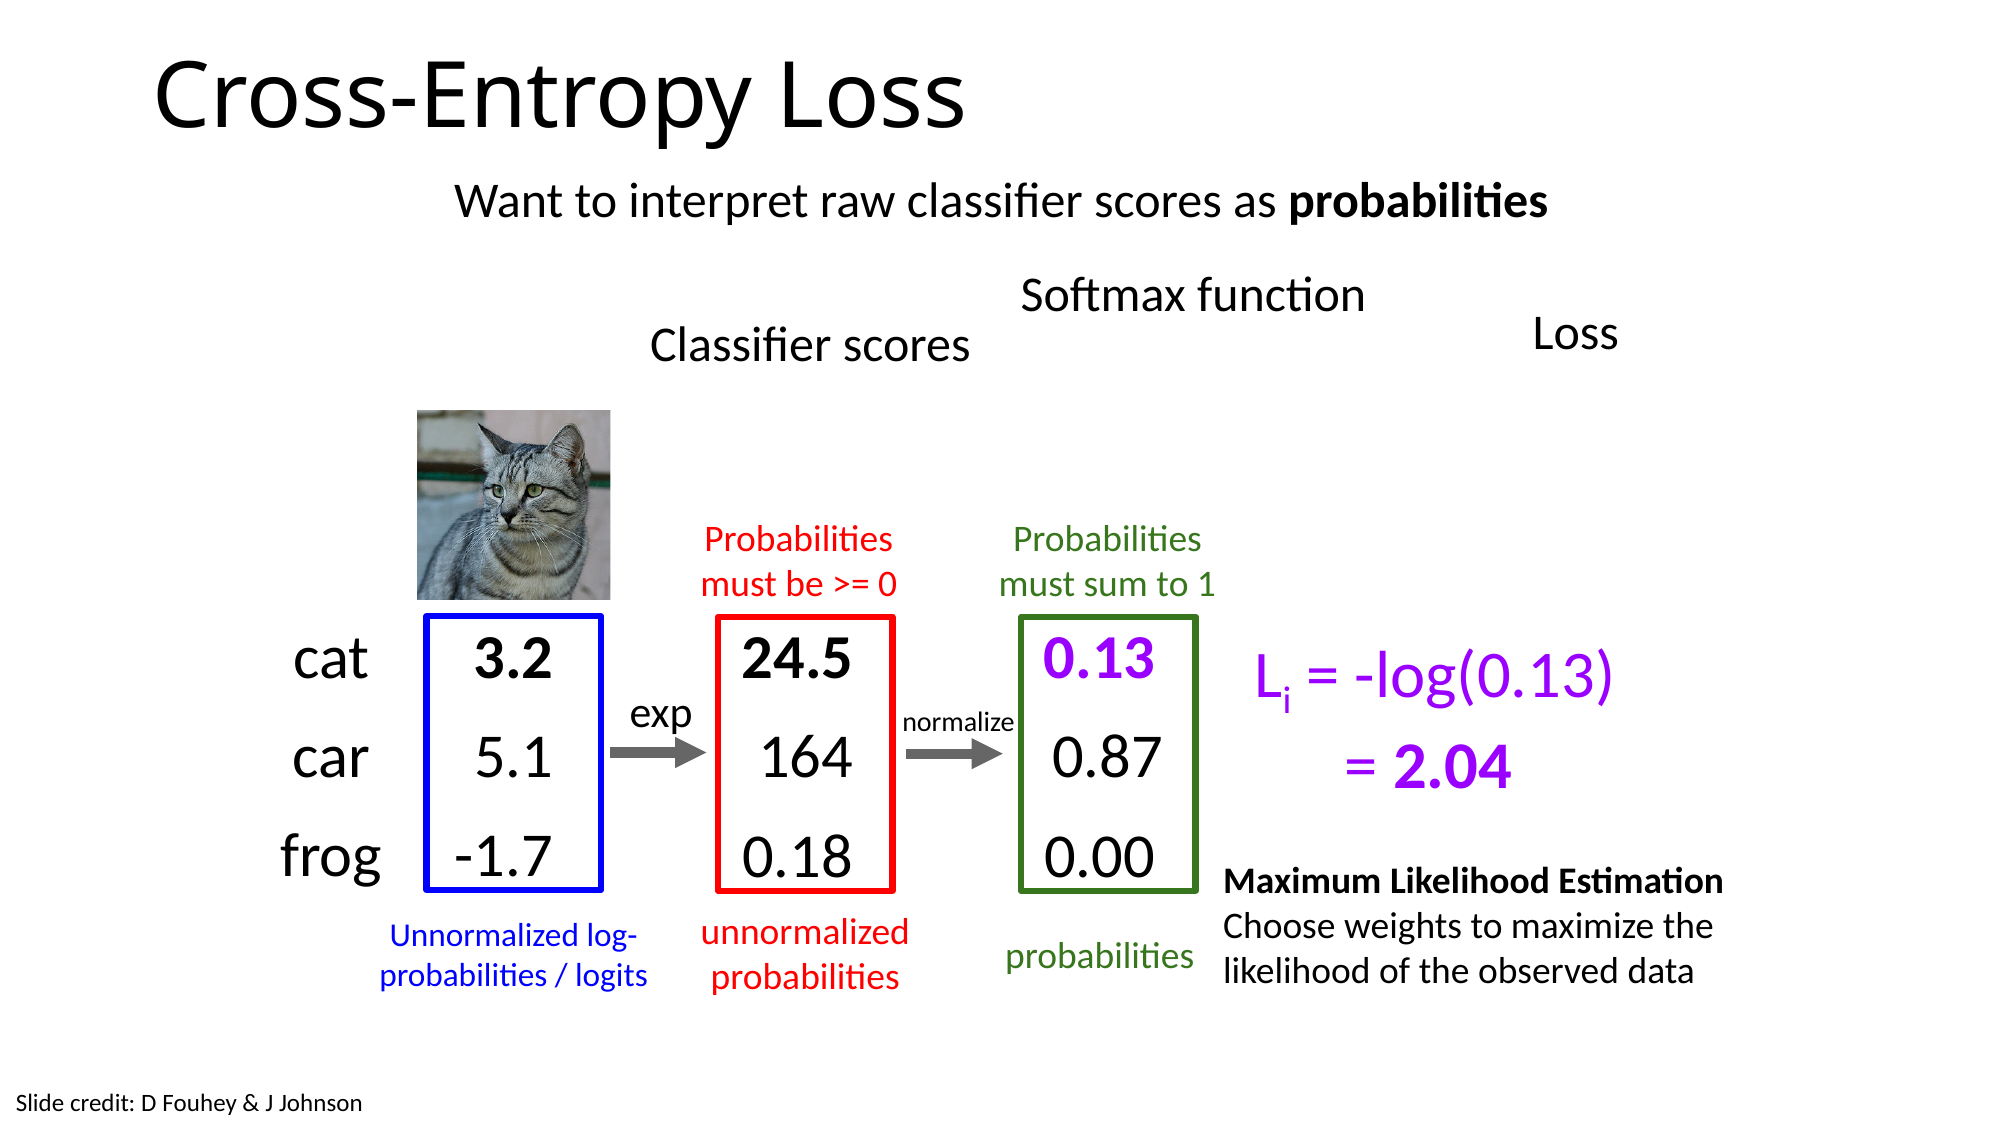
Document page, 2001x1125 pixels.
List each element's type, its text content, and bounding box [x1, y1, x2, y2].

text_box car [272, 707, 391, 798]
text_box Slide credit: D Fouhey & J Johnson [1, 1079, 379, 1125]
text_box Want to interpret raw classifier scores as probabilities [439, 165, 1588, 236]
text_box 0.00 [1024, 891, 1176, 898]
text_box 3.2 [458, 609, 569, 616]
text_box probabilities [989, 916, 1203, 988]
text_box normalize [887, 695, 1030, 745]
text_box [426, 616, 601, 891]
text_box -1.7 [439, 891, 569, 896]
text_box Probabilities must be >= 0 [671, 499, 927, 607]
title Cross-Entropy Loss [137, 29, 1863, 165]
text_box exp [614, 676, 708, 744]
text_box [1021, 616, 1196, 891]
text_box Maximum Likelihood Estimation Choose weights to maximize the likelihood of the observed data [1203, 835, 1750, 1037]
text_box frog [264, 806, 399, 896]
text_box unnormalized probabilities [672, 892, 939, 1000]
text_box cat [278, 609, 385, 699]
text_box Li = -log(0.13) = 2.04 [1234, 610, 1708, 812]
picture [417, 409, 611, 600]
text_box [718, 616, 893, 891]
text_box 24.5 [722, 609, 874, 616]
text_box Probabilities must sum to 1 [980, 499, 1235, 607]
text_box Unnormalized log-probabilities / logits [359, 897, 668, 1005]
text_box 0.13 [1024, 609, 1176, 616]
